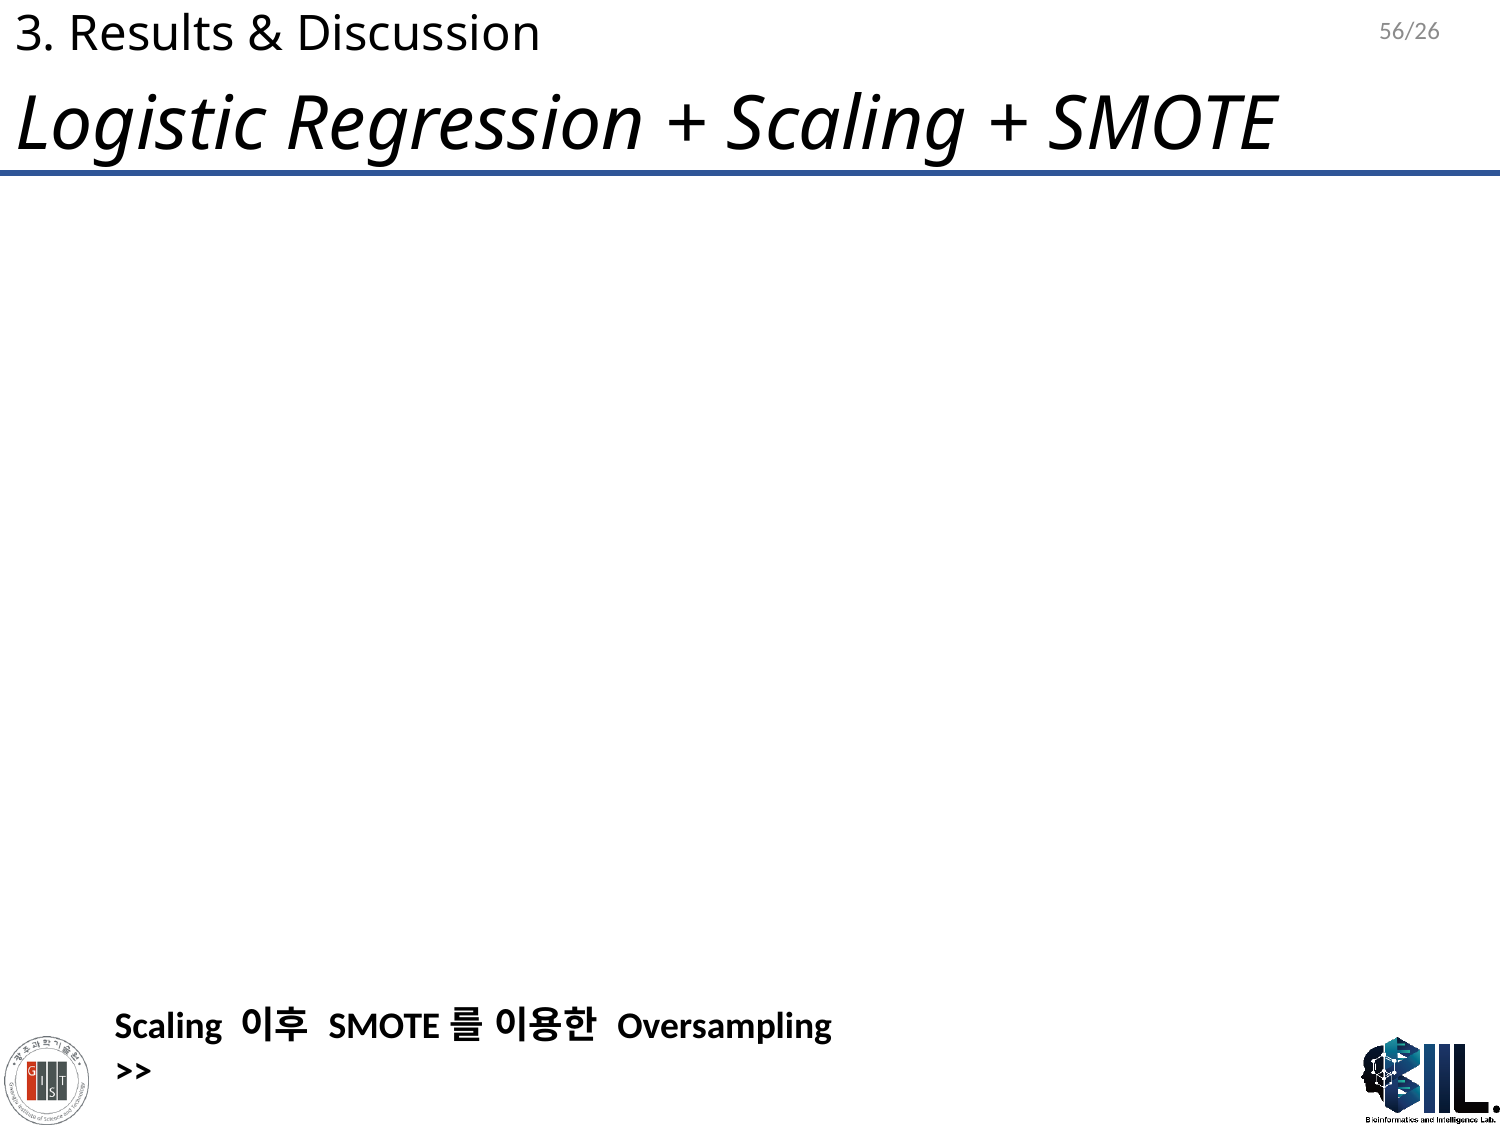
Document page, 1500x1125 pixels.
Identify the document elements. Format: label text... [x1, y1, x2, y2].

picture [1361, 1099, 1500, 1125]
text_box Scaling 이후 SMOTE를 이용한 Oversampling >> [99, 993, 1500, 1099]
slide_number 56/26 [1117, 0, 1455, 60]
picture [4, 1036, 89, 1125]
text_box Logistic Regression + Scaling + SMOTE [0, 68, 1500, 170]
text_box Logistic Regression + Scaling + SMOTE [0, 176, 1500, 183]
title 3. Results & Discussion [0, 0, 602, 68]
